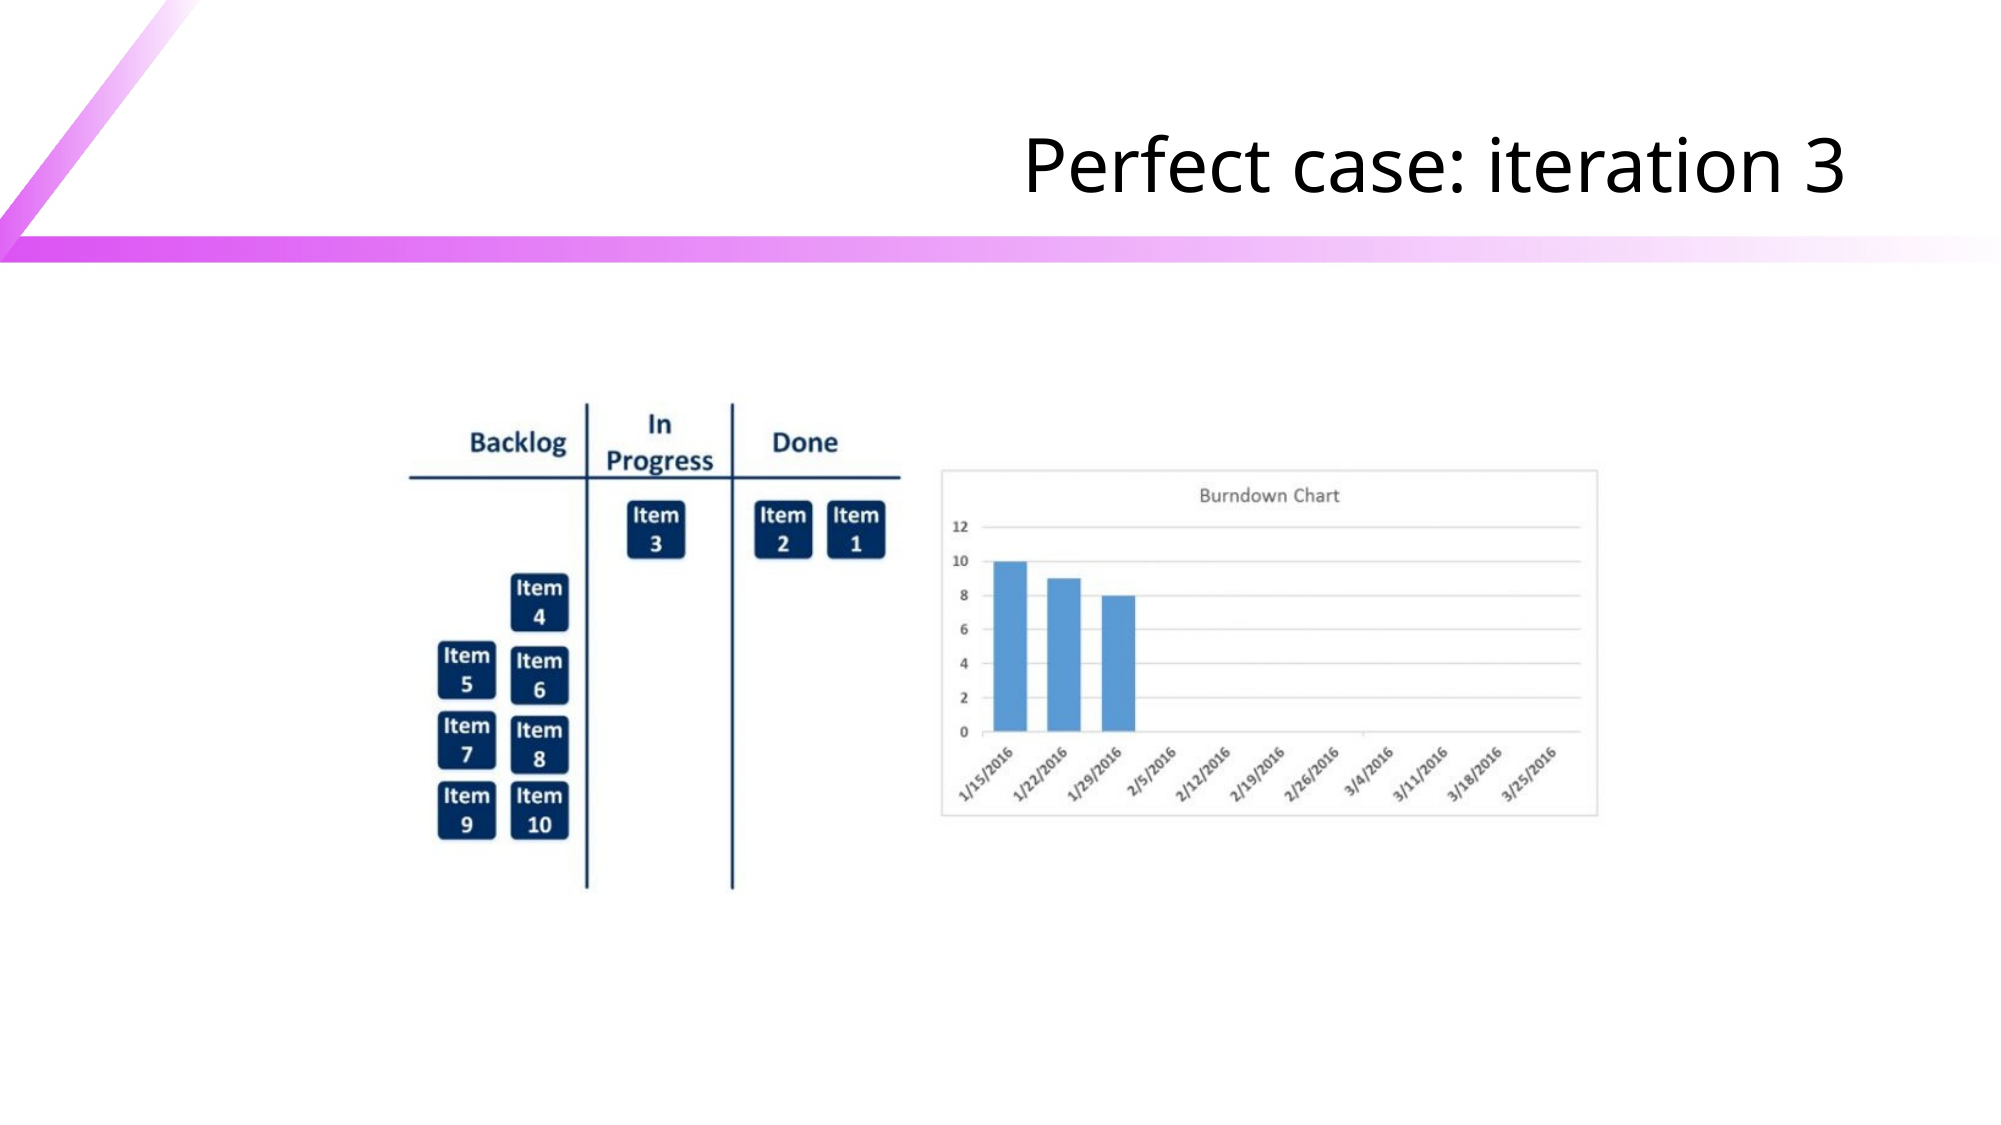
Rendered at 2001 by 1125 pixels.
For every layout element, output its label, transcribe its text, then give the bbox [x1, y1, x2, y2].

picture [0, 0, 2000, 1125]
title Perfect case: iteration 3 [137, 59, 1863, 278]
